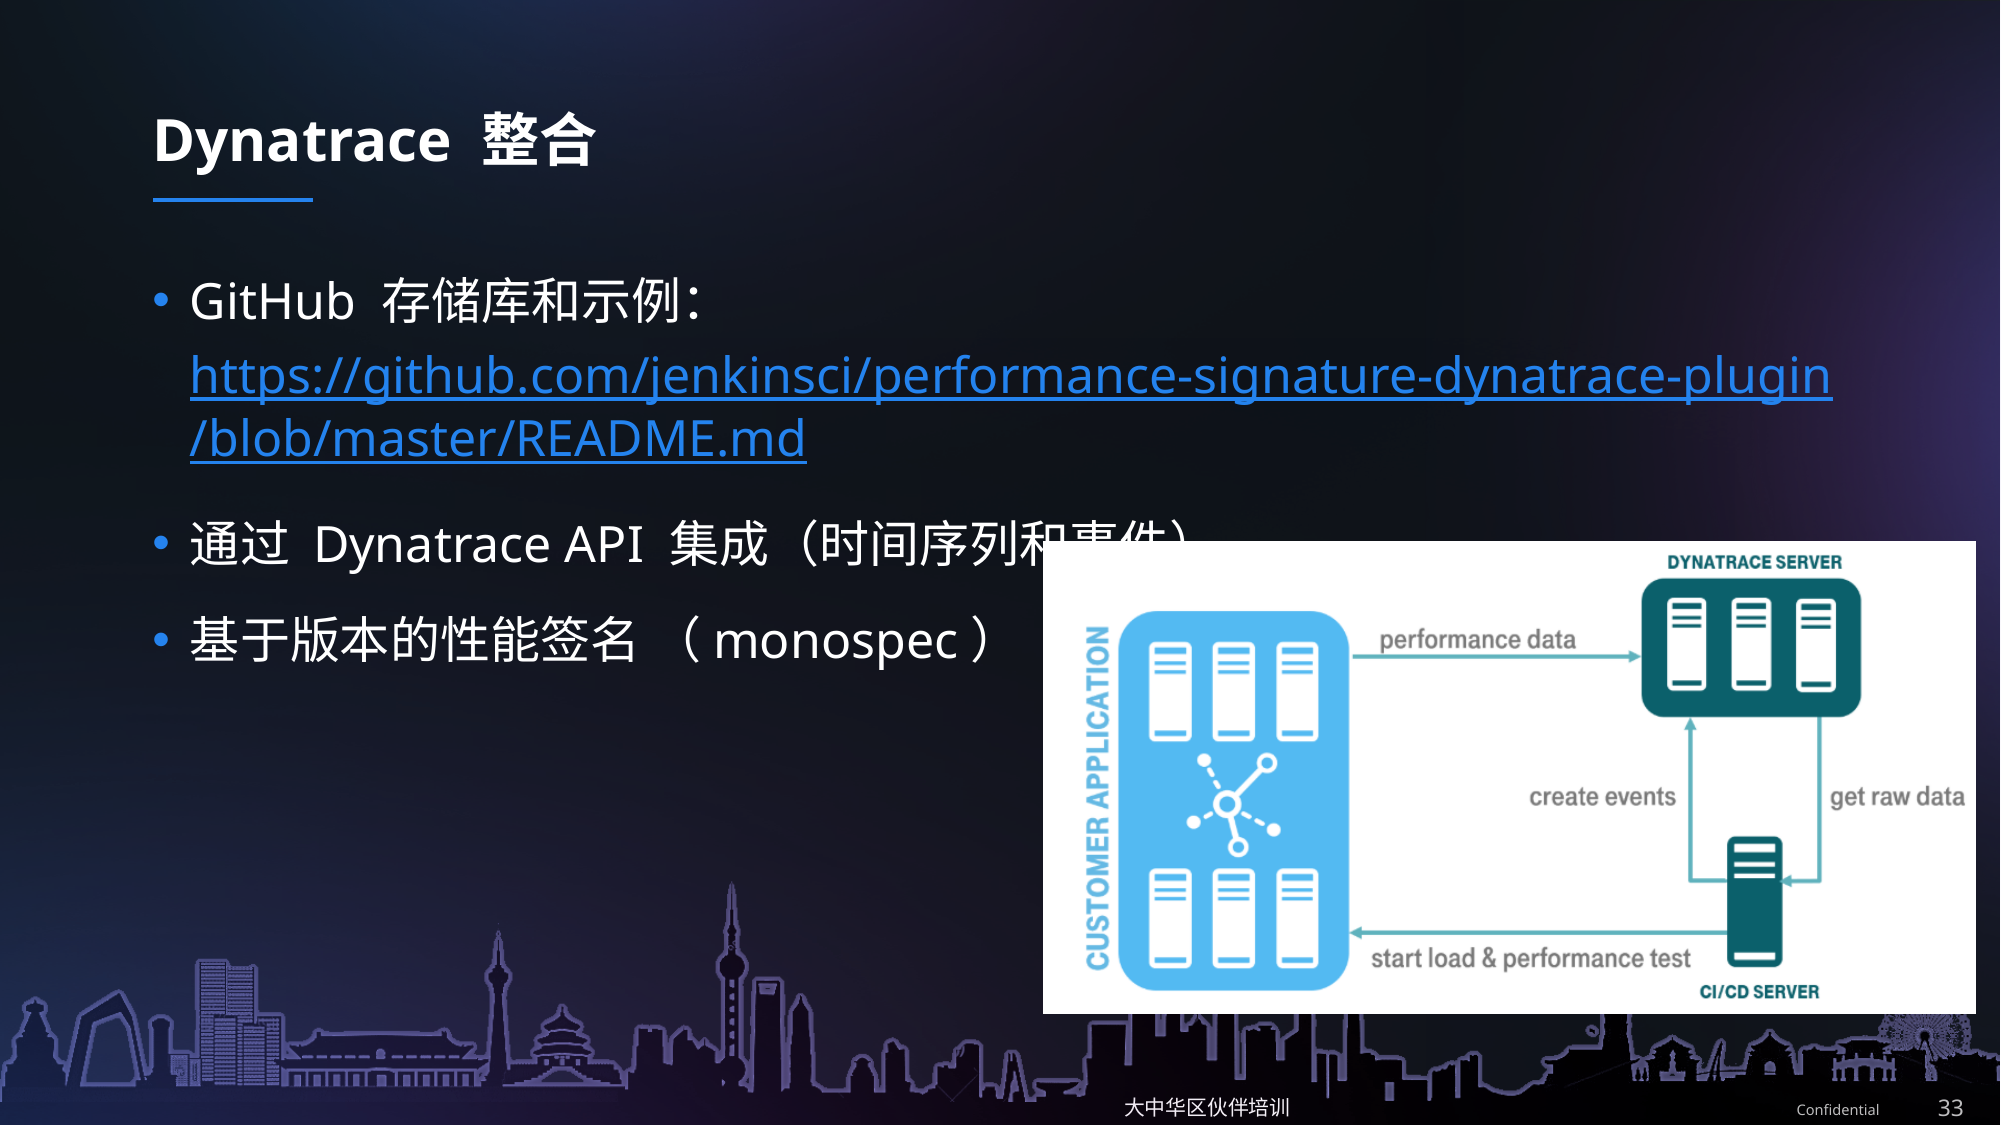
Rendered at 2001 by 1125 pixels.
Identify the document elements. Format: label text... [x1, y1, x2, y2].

picture [0, 0, 2000, 1125]
list GitHub 存储库和示例：https://github.com/jenkinsci/performance-signature-dynatrace-plugin/blob/master/README.md 通过 Dynatrace API 集成（时间序列和事件） 基于版本的性能签名 （monospec） [137, 249, 1863, 1014]
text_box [1125, 1097, 1144, 1116]
title Dynatrace 整合 [137, 59, 1863, 181]
